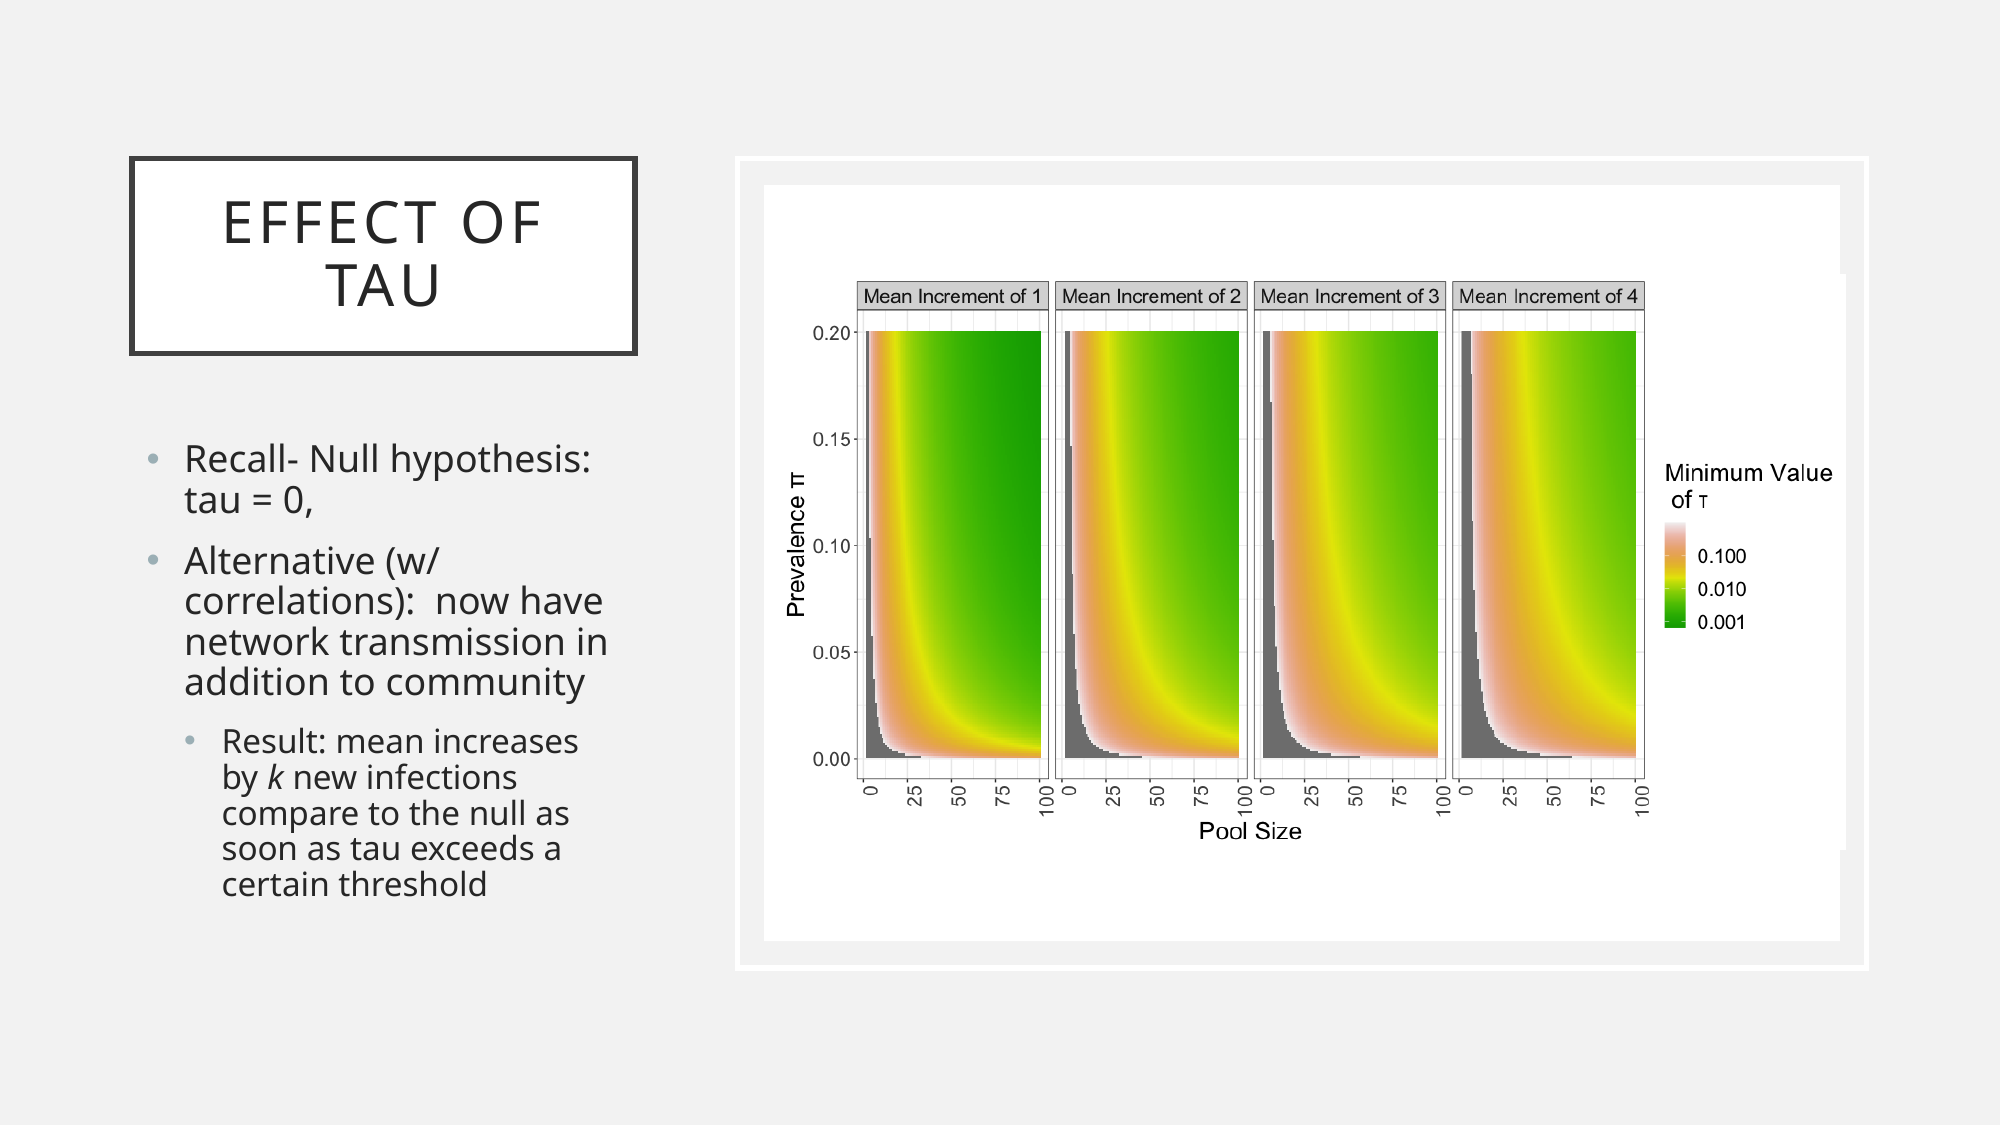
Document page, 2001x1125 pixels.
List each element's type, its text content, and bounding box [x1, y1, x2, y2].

text_box [736, 157, 1868, 969]
picture [780, 274, 1846, 851]
text_box [763, 184, 1841, 942]
title Effect of tau [129, 156, 638, 356]
